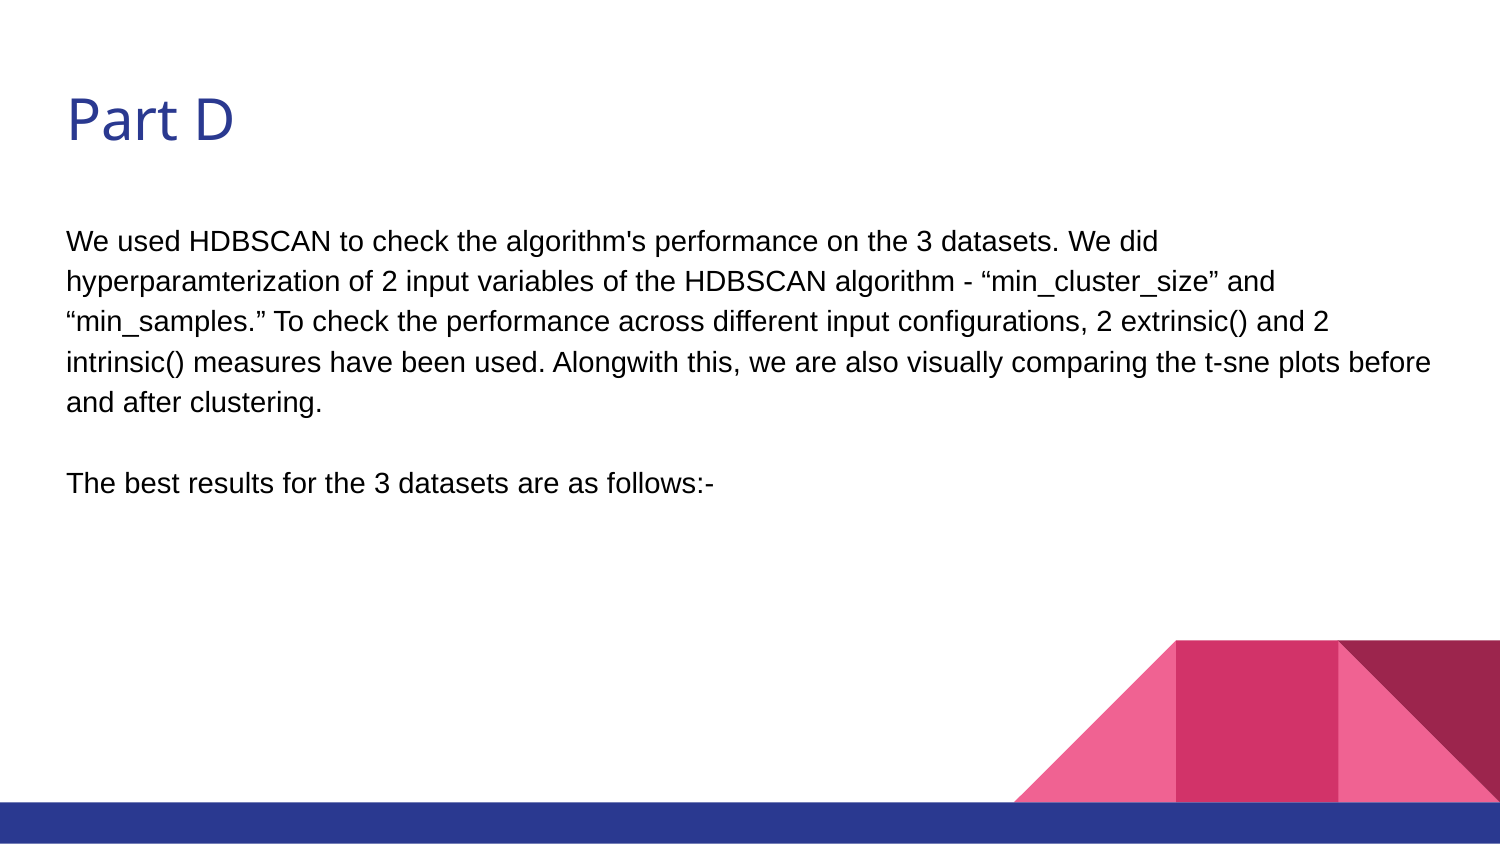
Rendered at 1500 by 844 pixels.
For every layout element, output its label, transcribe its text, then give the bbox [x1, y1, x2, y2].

title Part D [51, 67, 1449, 167]
list We used HDBSCAN to check the algorithm's performance on the 3 datasets. We did hyperparamterization of 2 input variables of the HDBSCAN algorithm - “min_cluster_size” and “min_samples.” To check the performance across different input configurations, 2 extrinsic() and 2 intrinsic() measures have been used. Alongwith this, we are also visually comparing the t-sne plots before and after clustering. The best results for the 3 datasets are as follows:- [51, 201, 1449, 750]
